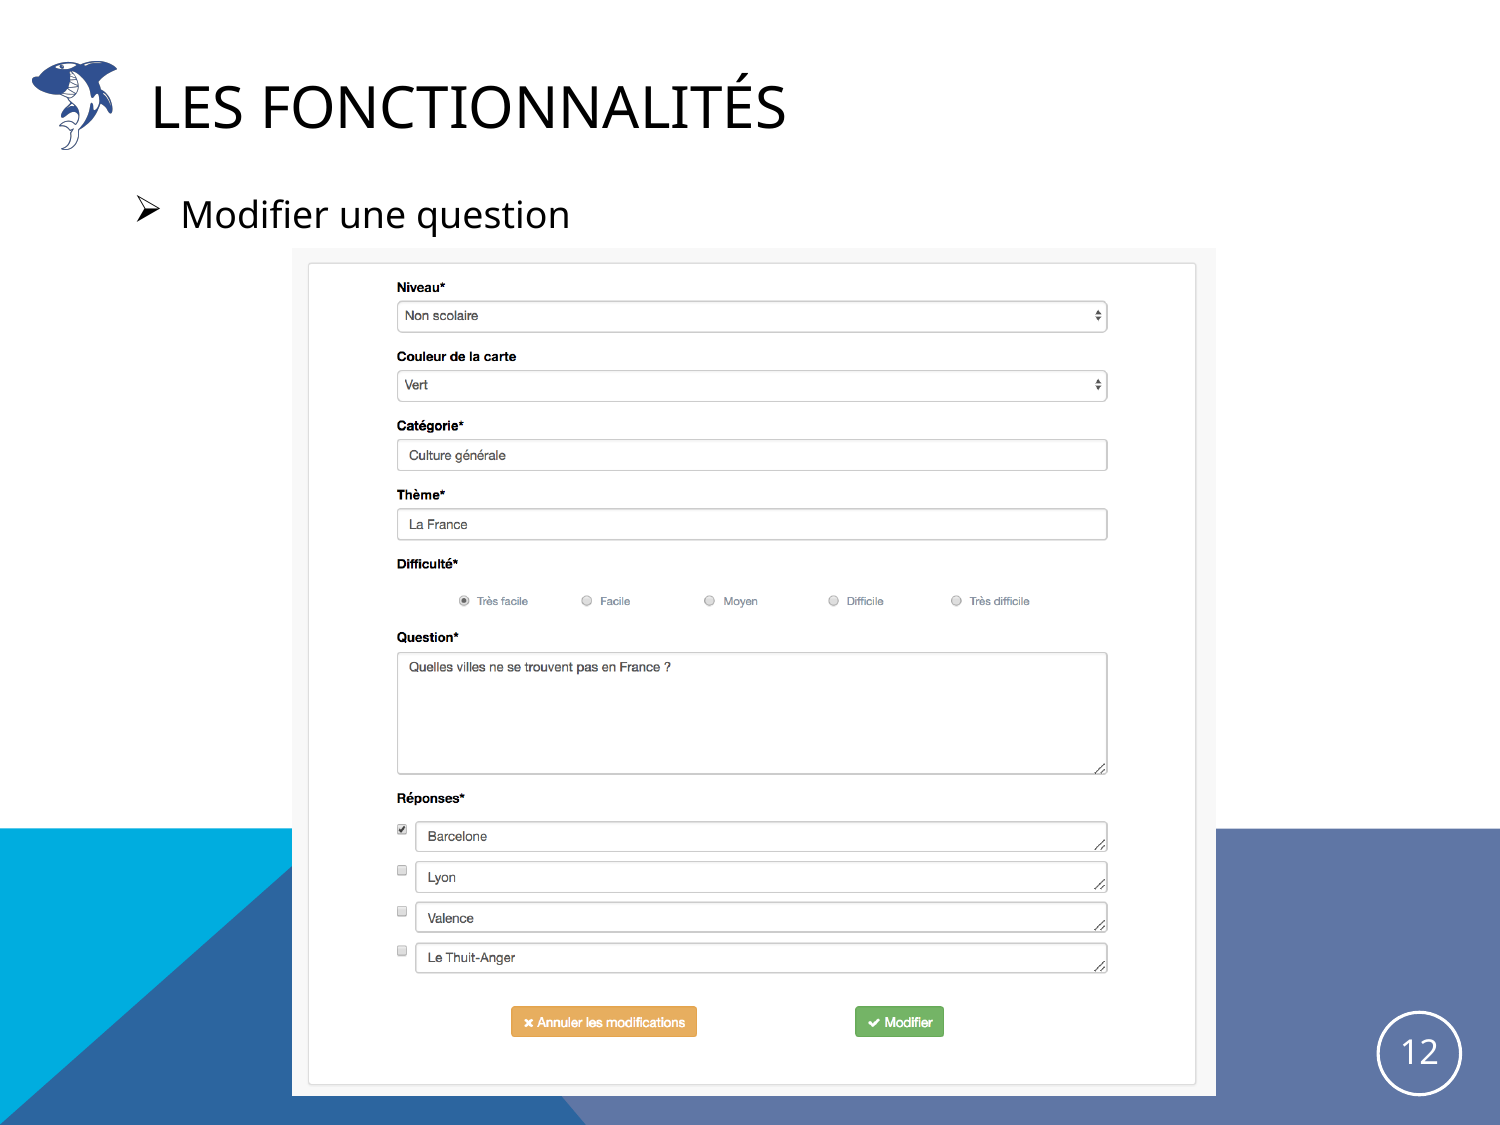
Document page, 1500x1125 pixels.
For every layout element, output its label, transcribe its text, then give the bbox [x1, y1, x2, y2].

title LES FONCTIONNALITÉS [135, 60, 1369, 150]
text_box Modifier une question [118, 183, 1311, 244]
picture [30, 61, 120, 151]
slide_number 12 [1376, 1010, 1463, 1097]
picture [291, 248, 1217, 1097]
